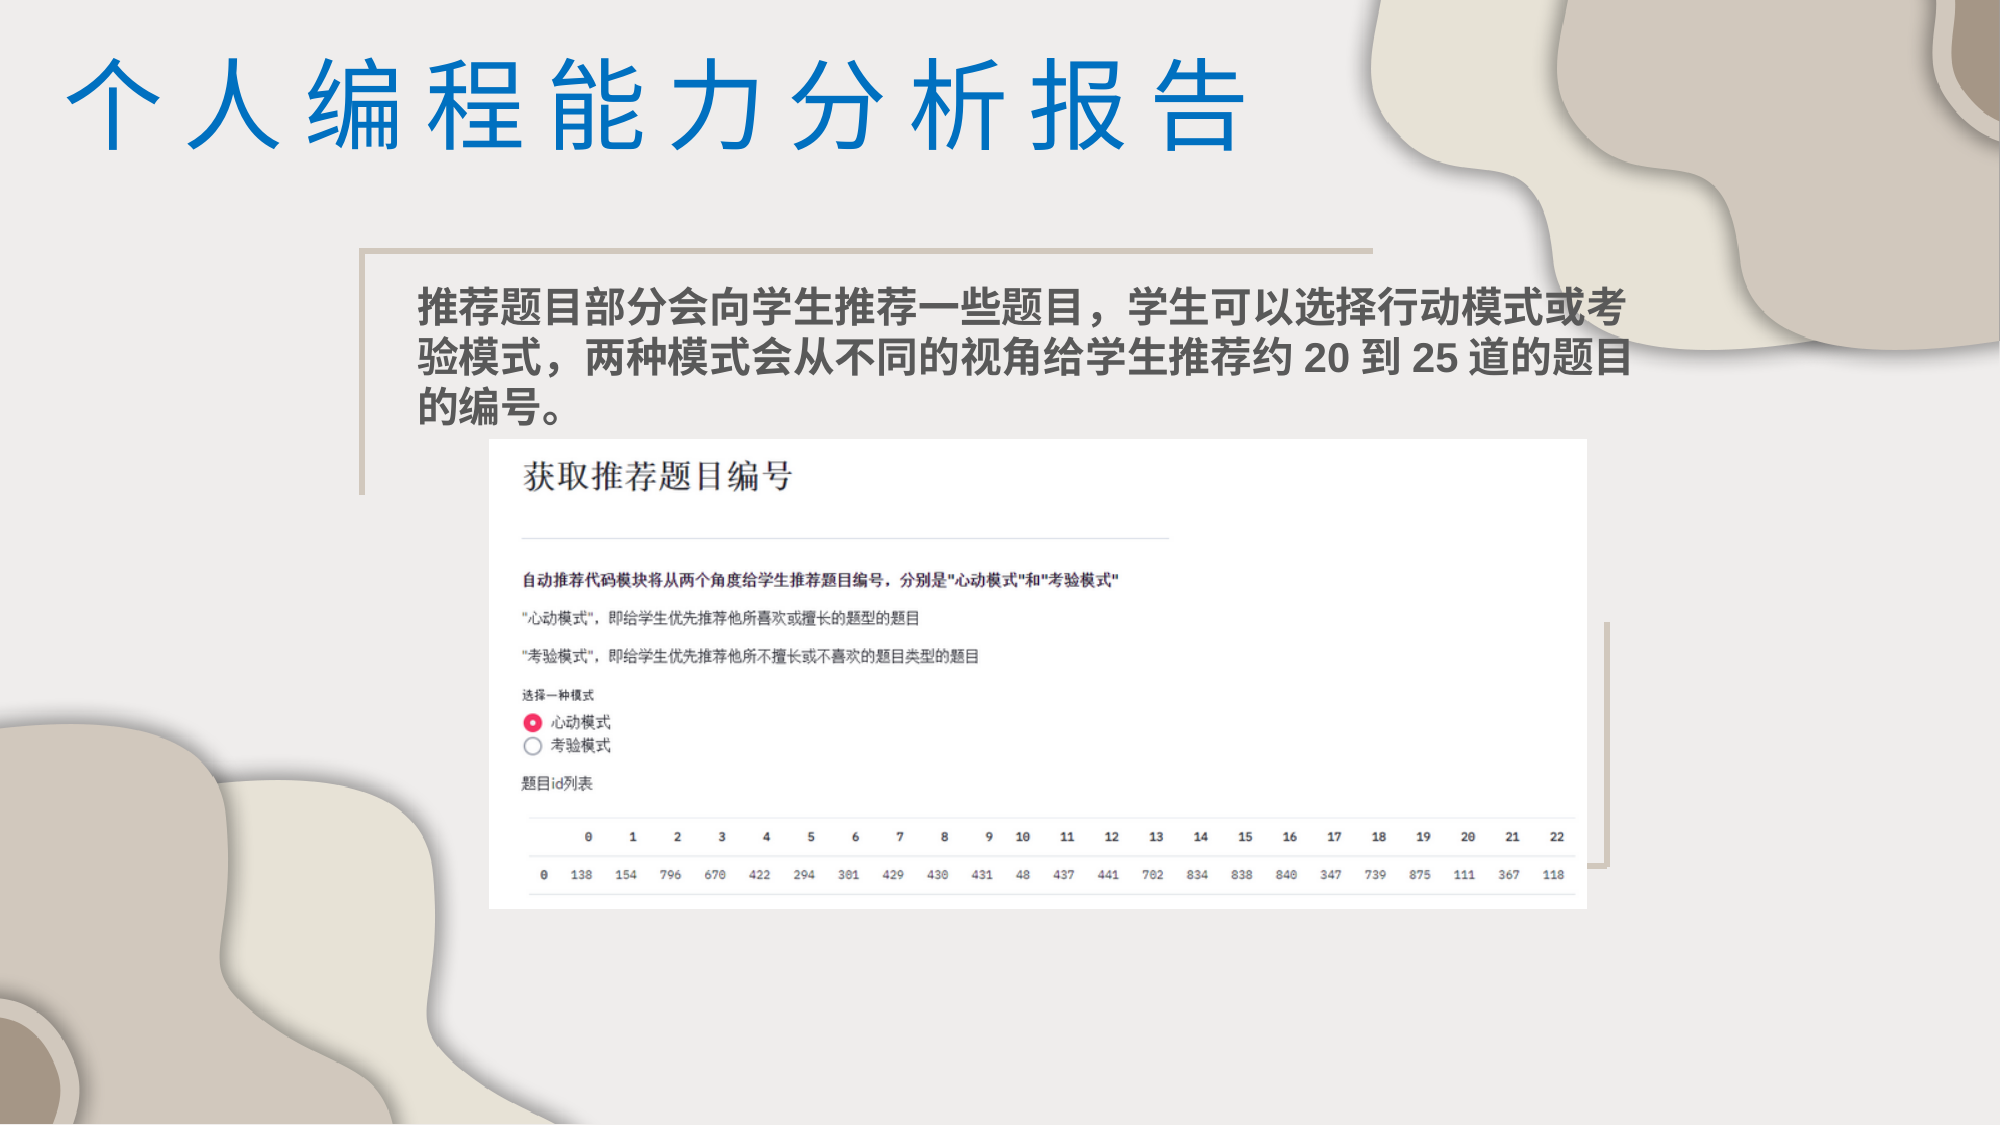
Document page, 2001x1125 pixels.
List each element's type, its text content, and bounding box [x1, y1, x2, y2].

text_box 推荐题目部分会向学生推荐一些题目，学生可以选择行动模式或考验模式，两种模式会从不同的视角给学生推荐约20到25道的题目的编号。 [402, 273, 1674, 439]
picture [0, 0, 2000, 1125]
text_box 个人编程能力分析报告 [63, 42, 1299, 163]
